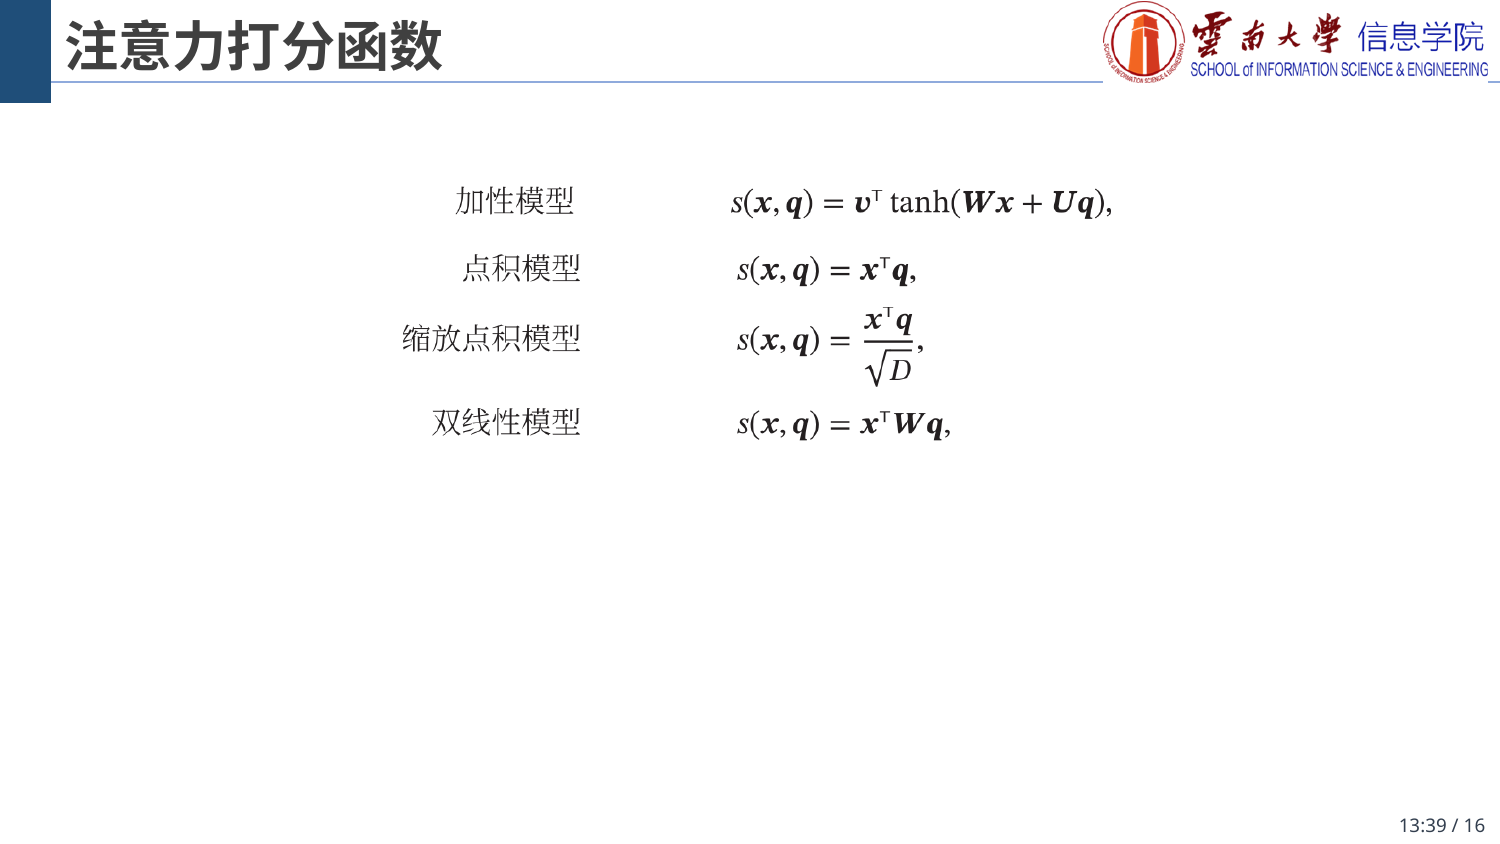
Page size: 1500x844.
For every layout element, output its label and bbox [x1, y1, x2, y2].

picture [447, 172, 1123, 232]
picture [1103, 1, 1488, 83]
picture [369, 246, 976, 449]
